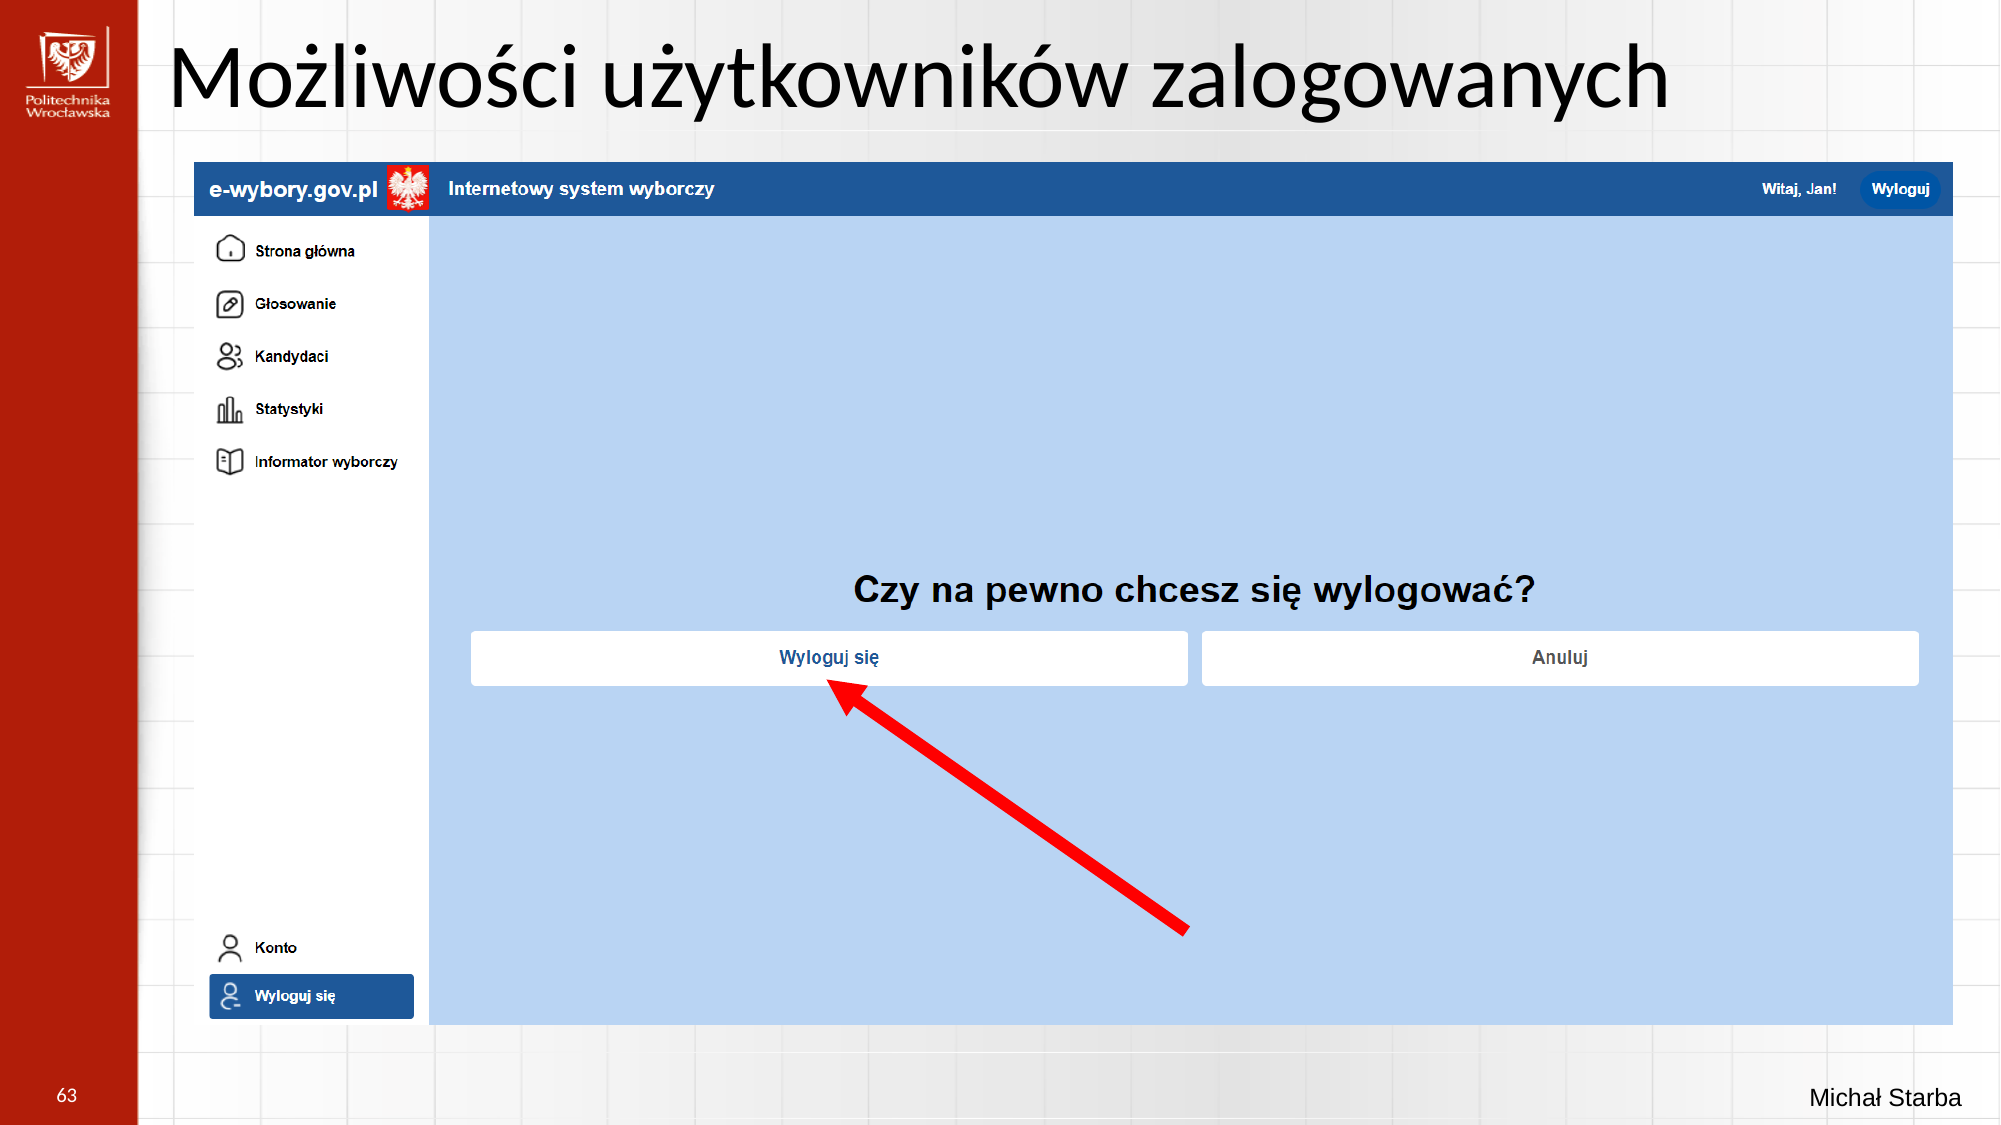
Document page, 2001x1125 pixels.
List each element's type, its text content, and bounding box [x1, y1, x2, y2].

text_box Michał Starba [170, 1073, 1978, 1119]
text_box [826, 679, 1187, 932]
list Możliwości użytkowników zalogowanych [167, 0, 1980, 142]
picture [0, 0, 2000, 1125]
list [194, 162, 1954, 1025]
